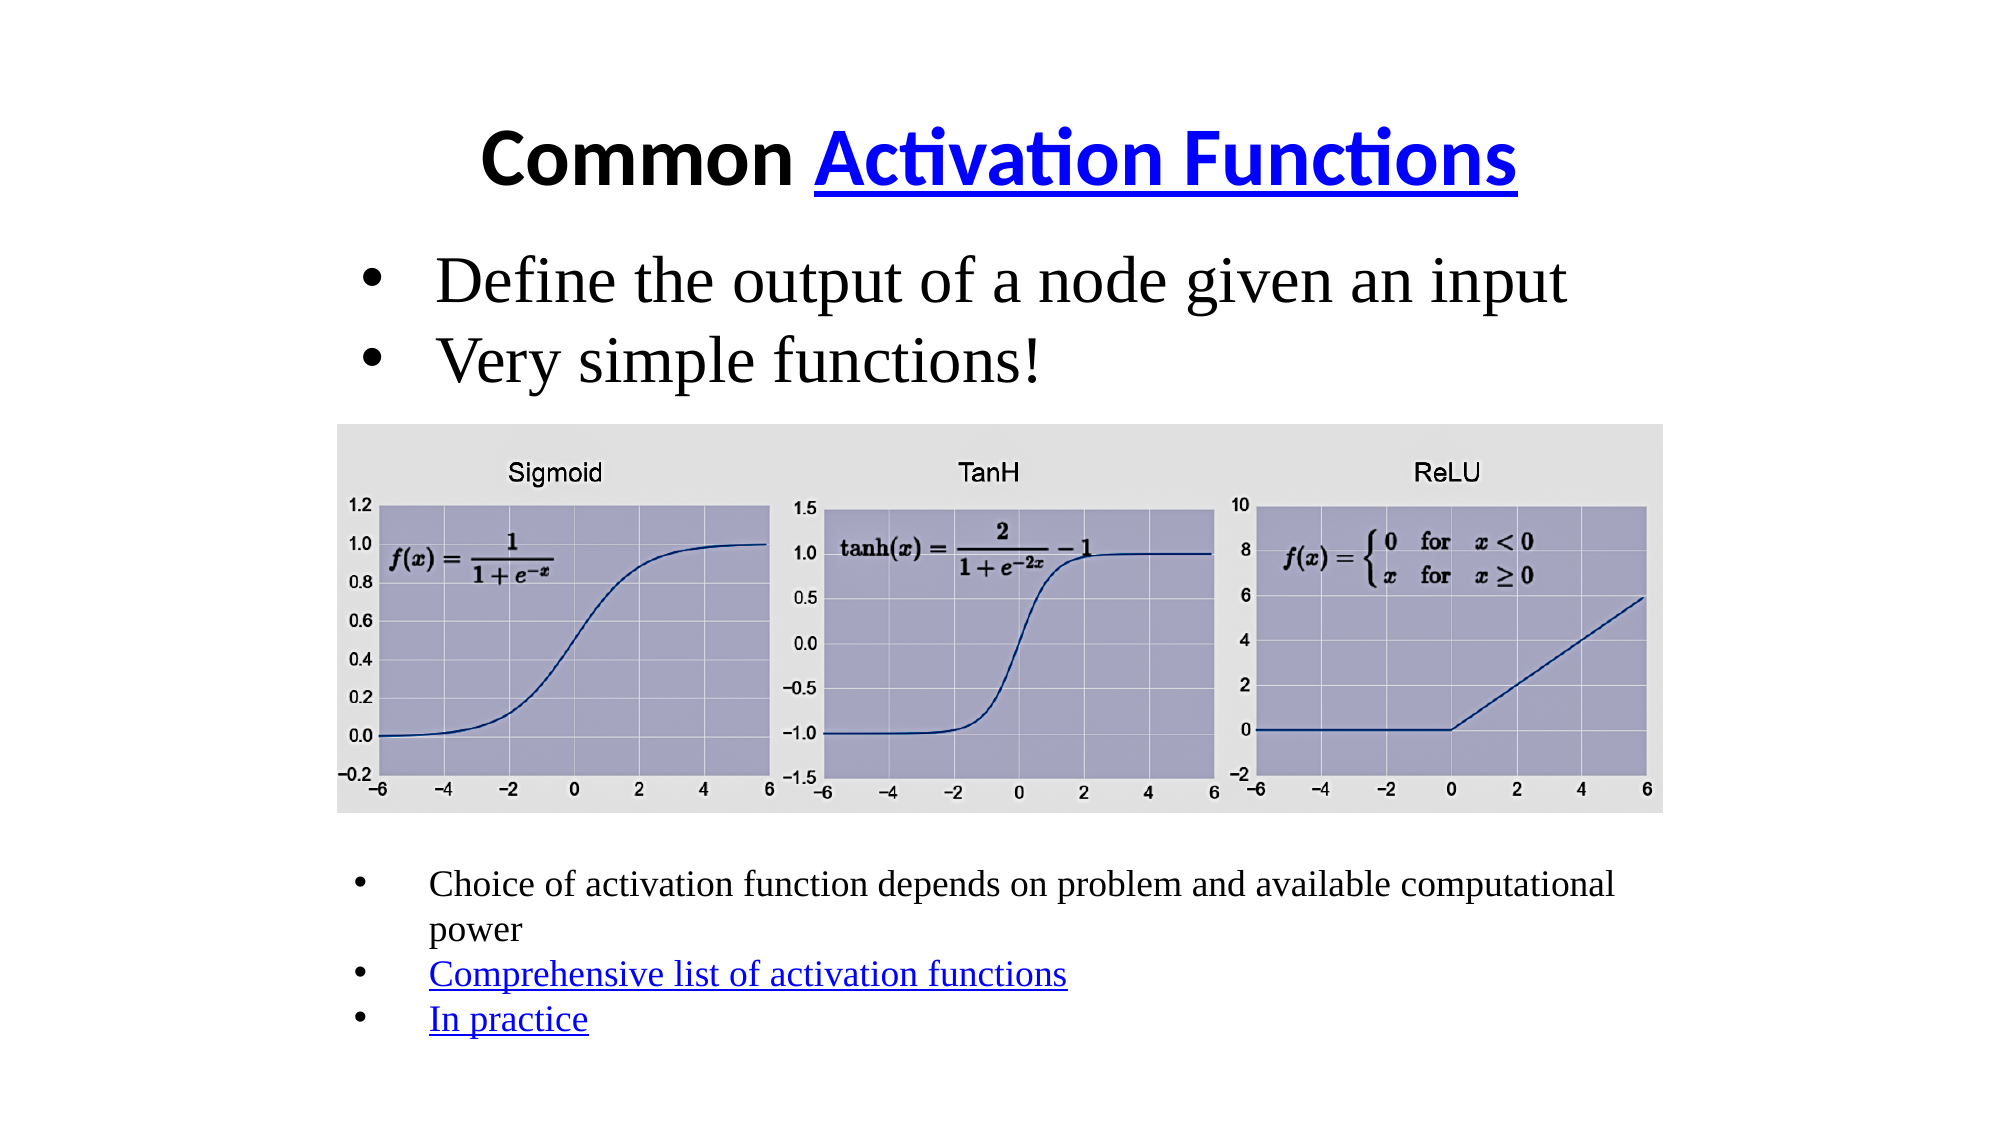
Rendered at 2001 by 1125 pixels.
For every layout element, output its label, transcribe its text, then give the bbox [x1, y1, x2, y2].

title Common Activation Functions [362, 58, 1638, 228]
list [337, 424, 1663, 813]
text_box Define the output of a node given an input Very simple functions! [345, 228, 1670, 404]
text_box Choice of activation function depends on problem and available computational power Comprehensive list of activation functions In practice [339, 851, 1675, 1047]
